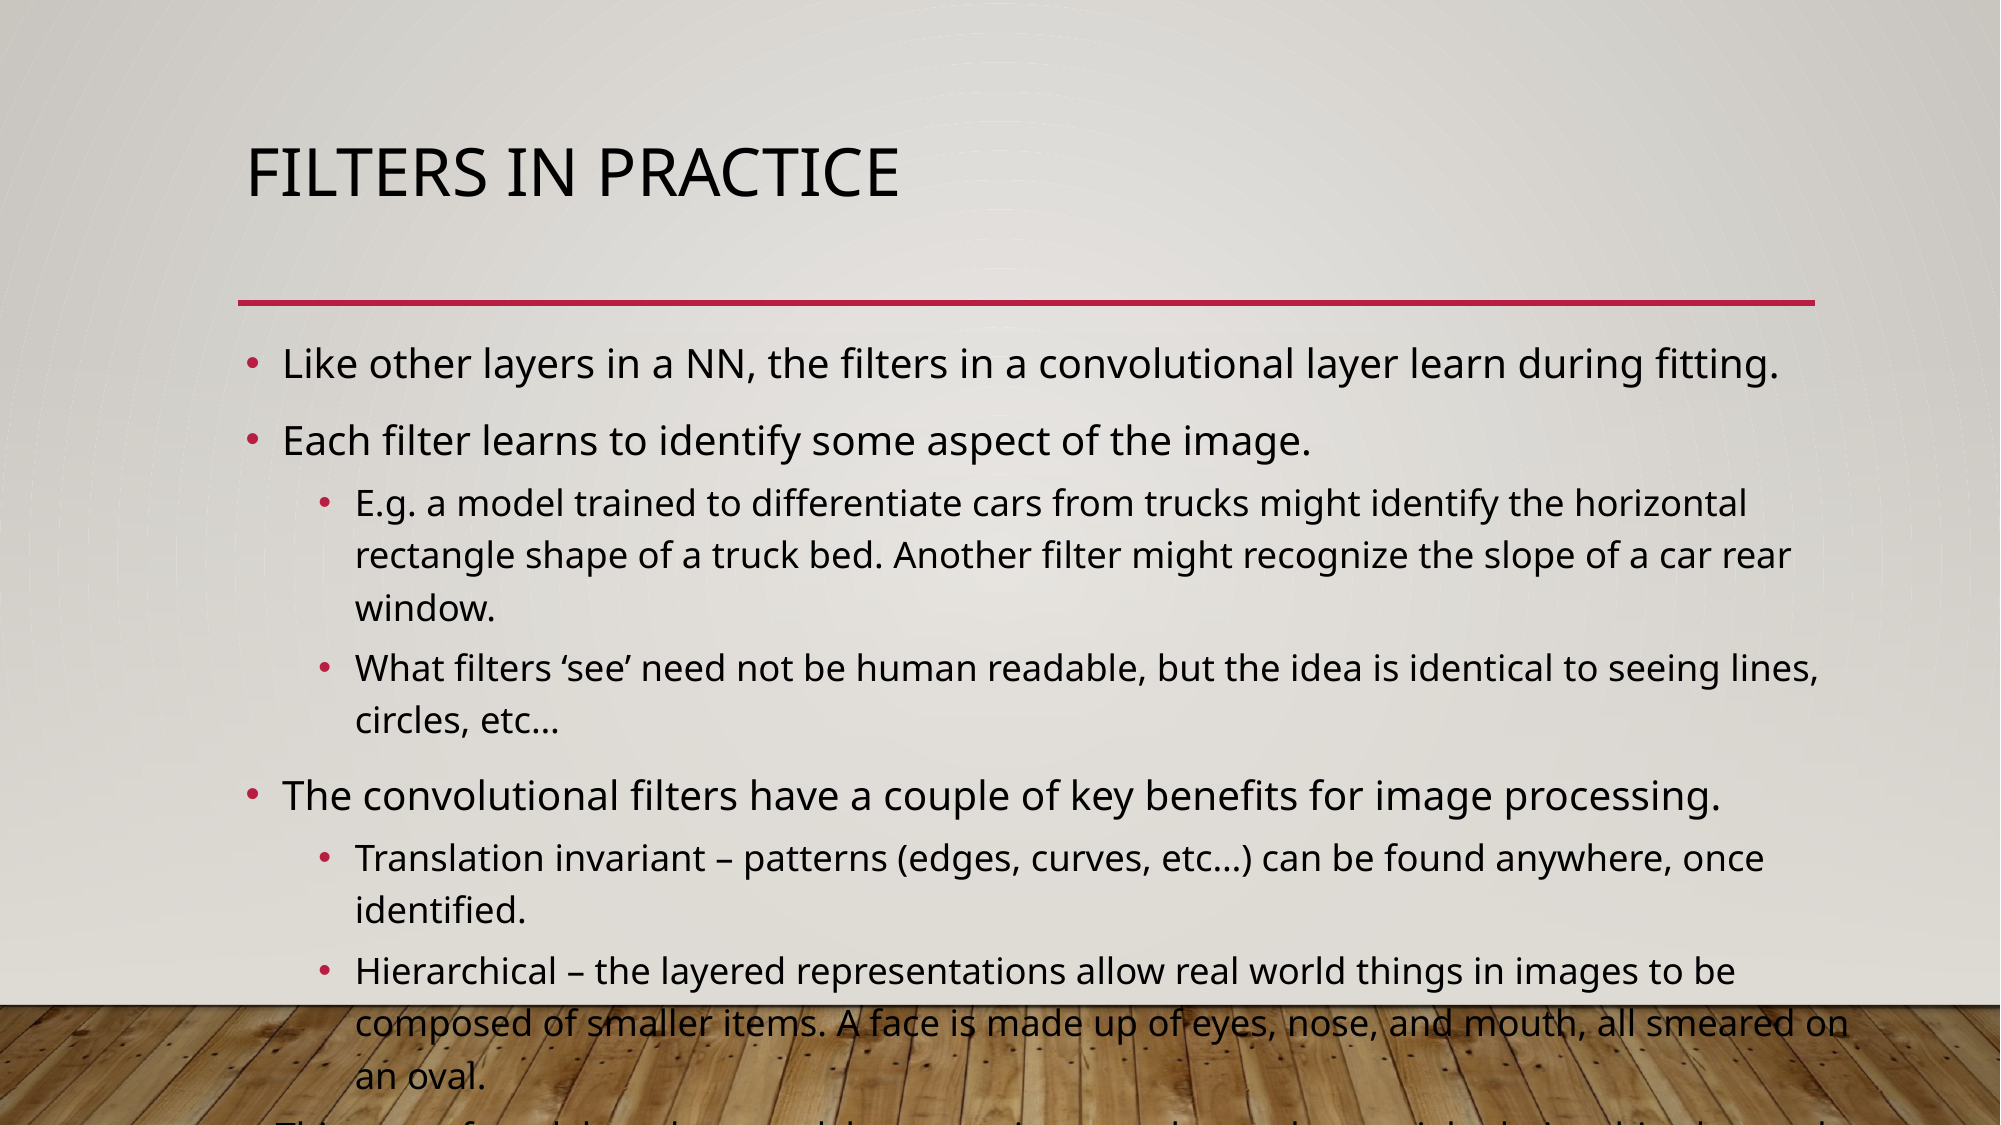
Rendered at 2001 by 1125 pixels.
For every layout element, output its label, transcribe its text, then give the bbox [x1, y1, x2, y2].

title Filters in Practice [237, 131, 1814, 305]
list Like other layers in a NN, the filters in a convolutional layer learn during fitting. Each filter learns to identify some aspect of the image. E.g. a model trained to differentiate cars from trucks might identify the horizontal rectangle shape of a truck bed. Another filter might recognize the slope of a car rear window. What filters ‘see’ need not be human readable, but the idea is identical to seeing lines, circles, etc… The convolutional filters have a couple of key benefits for image processing. Translation invariant – patterns (edges, curves, etc…) can be found anywhere, once identified. Hierarchical – the layered representations allow real world things in images to be composed of smaller items. A face is made up of eyes, nose, and mouth, all smeared on an oval. This type of model tends to work better on images, due to the spatial relationships learned in the kernels. [237, 320, 1865, 994]
picture [0, 1005, 2000, 1125]
